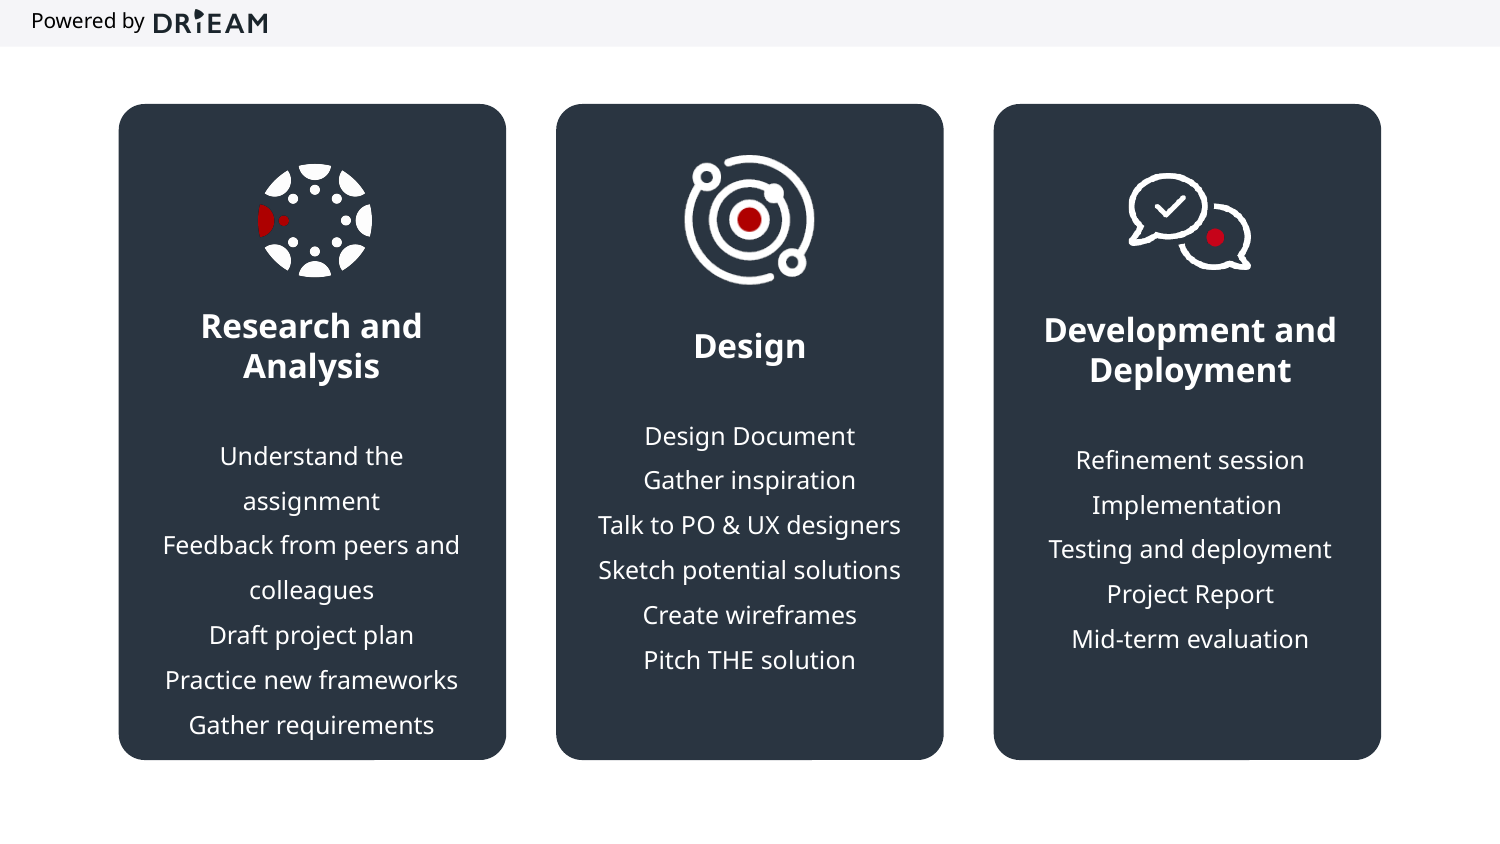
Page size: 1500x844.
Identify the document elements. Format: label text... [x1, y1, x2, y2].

text_box Research and Analysis Understand the assignment Feedback from peers and colleagues Draft project plan Practice new frameworks Gather requirements [134, 290, 490, 755]
text_box [556, 103, 944, 761]
text_box Design Design Document Gather inspiration Talk to PO & UX designers Sketch potential solutions Create wireframes Pitch THE solution [572, 290, 928, 690]
text_box [118, 103, 507, 761]
picture [641, 144, 859, 312]
picture [154, 9, 267, 33]
picture [216, 153, 407, 302]
text_box Development and Deployment Refinement session Implementation Testing and deployment Project Report Mid-term evaluation [1013, 294, 1368, 669]
picture [1106, 165, 1269, 291]
text_box [993, 103, 1382, 761]
